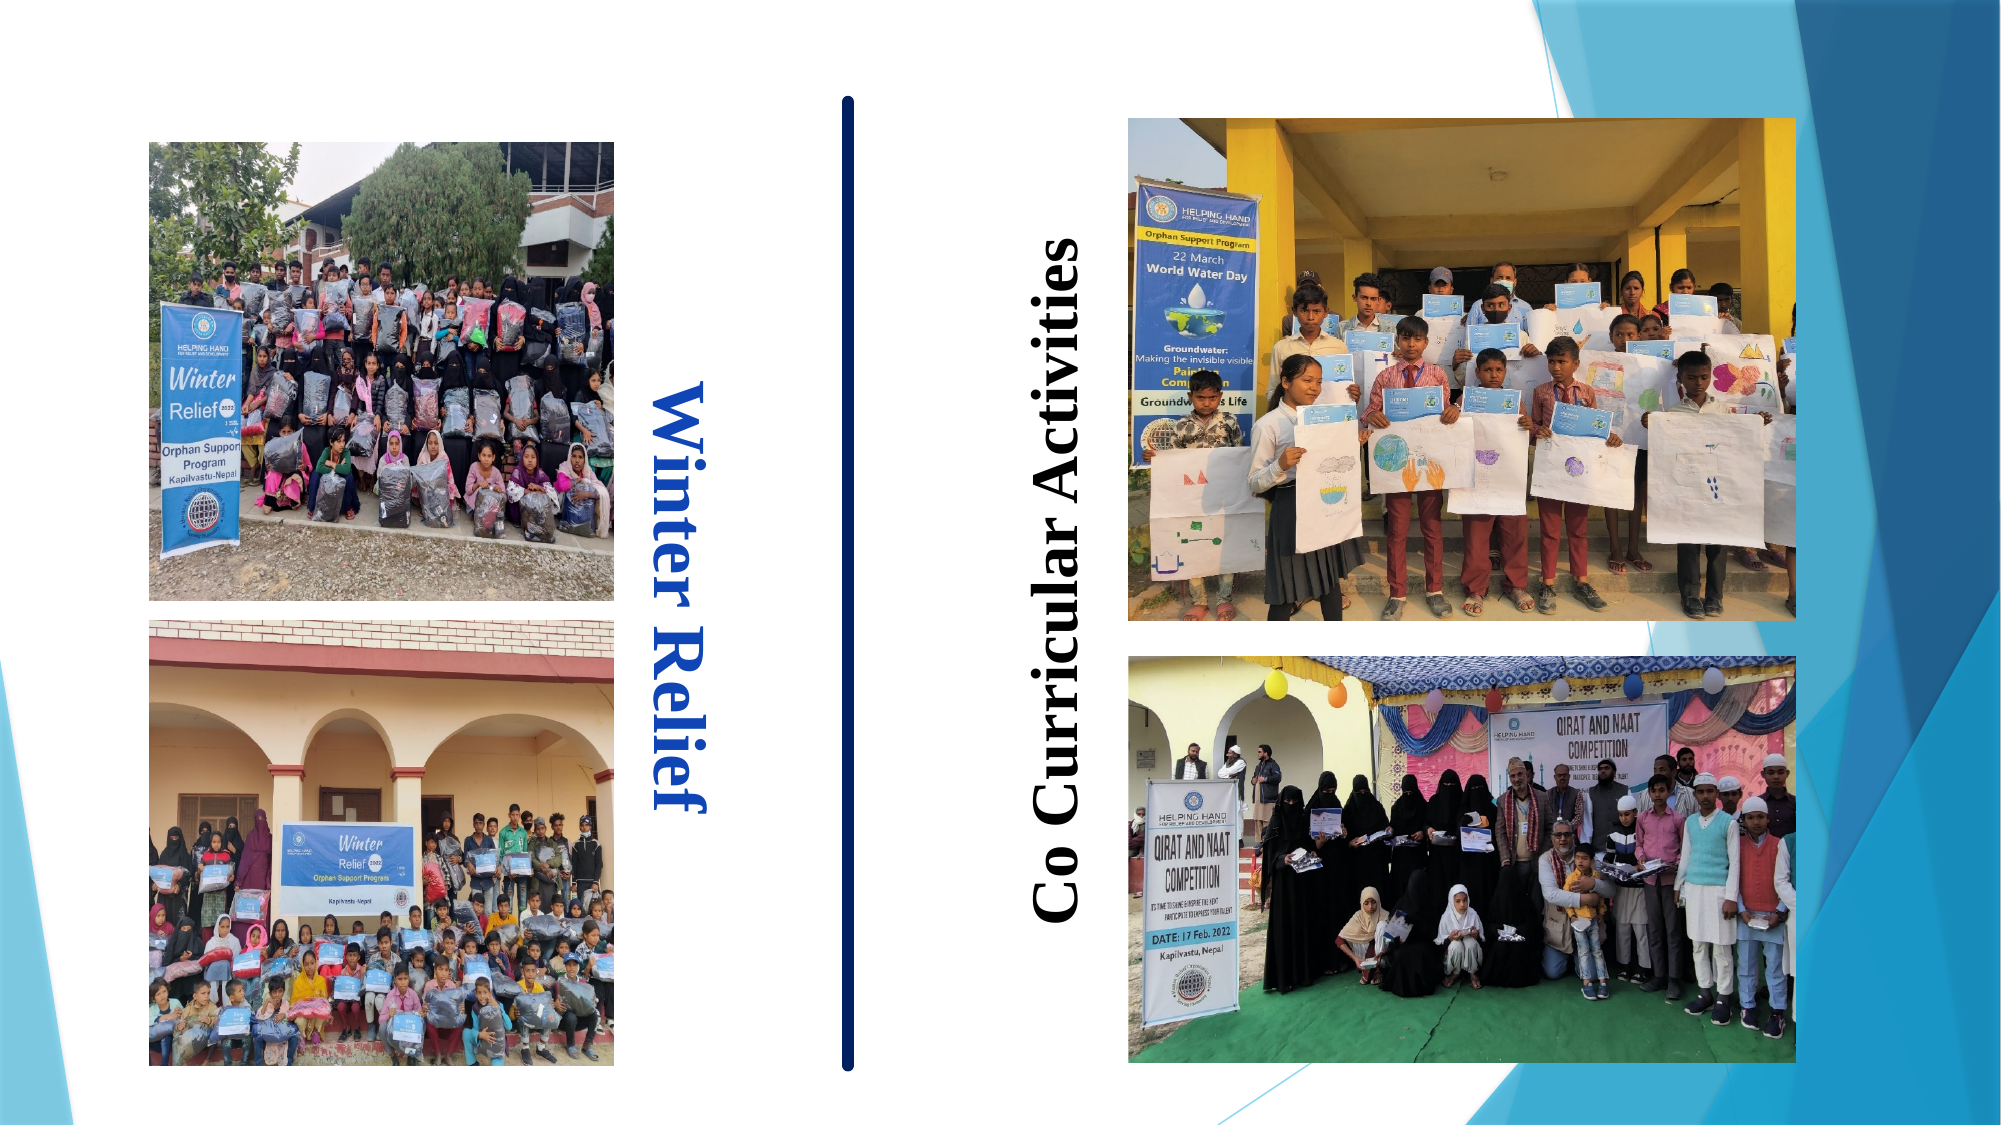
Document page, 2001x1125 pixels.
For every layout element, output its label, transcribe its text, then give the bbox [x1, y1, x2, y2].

picture [1127, 655, 1797, 1064]
picture [1127, 117, 1797, 621]
text_box Co Curricular Activities [1003, 222, 1099, 942]
picture [148, 619, 615, 1066]
picture [149, 142, 614, 602]
text_box Winter Relief [632, 365, 738, 829]
